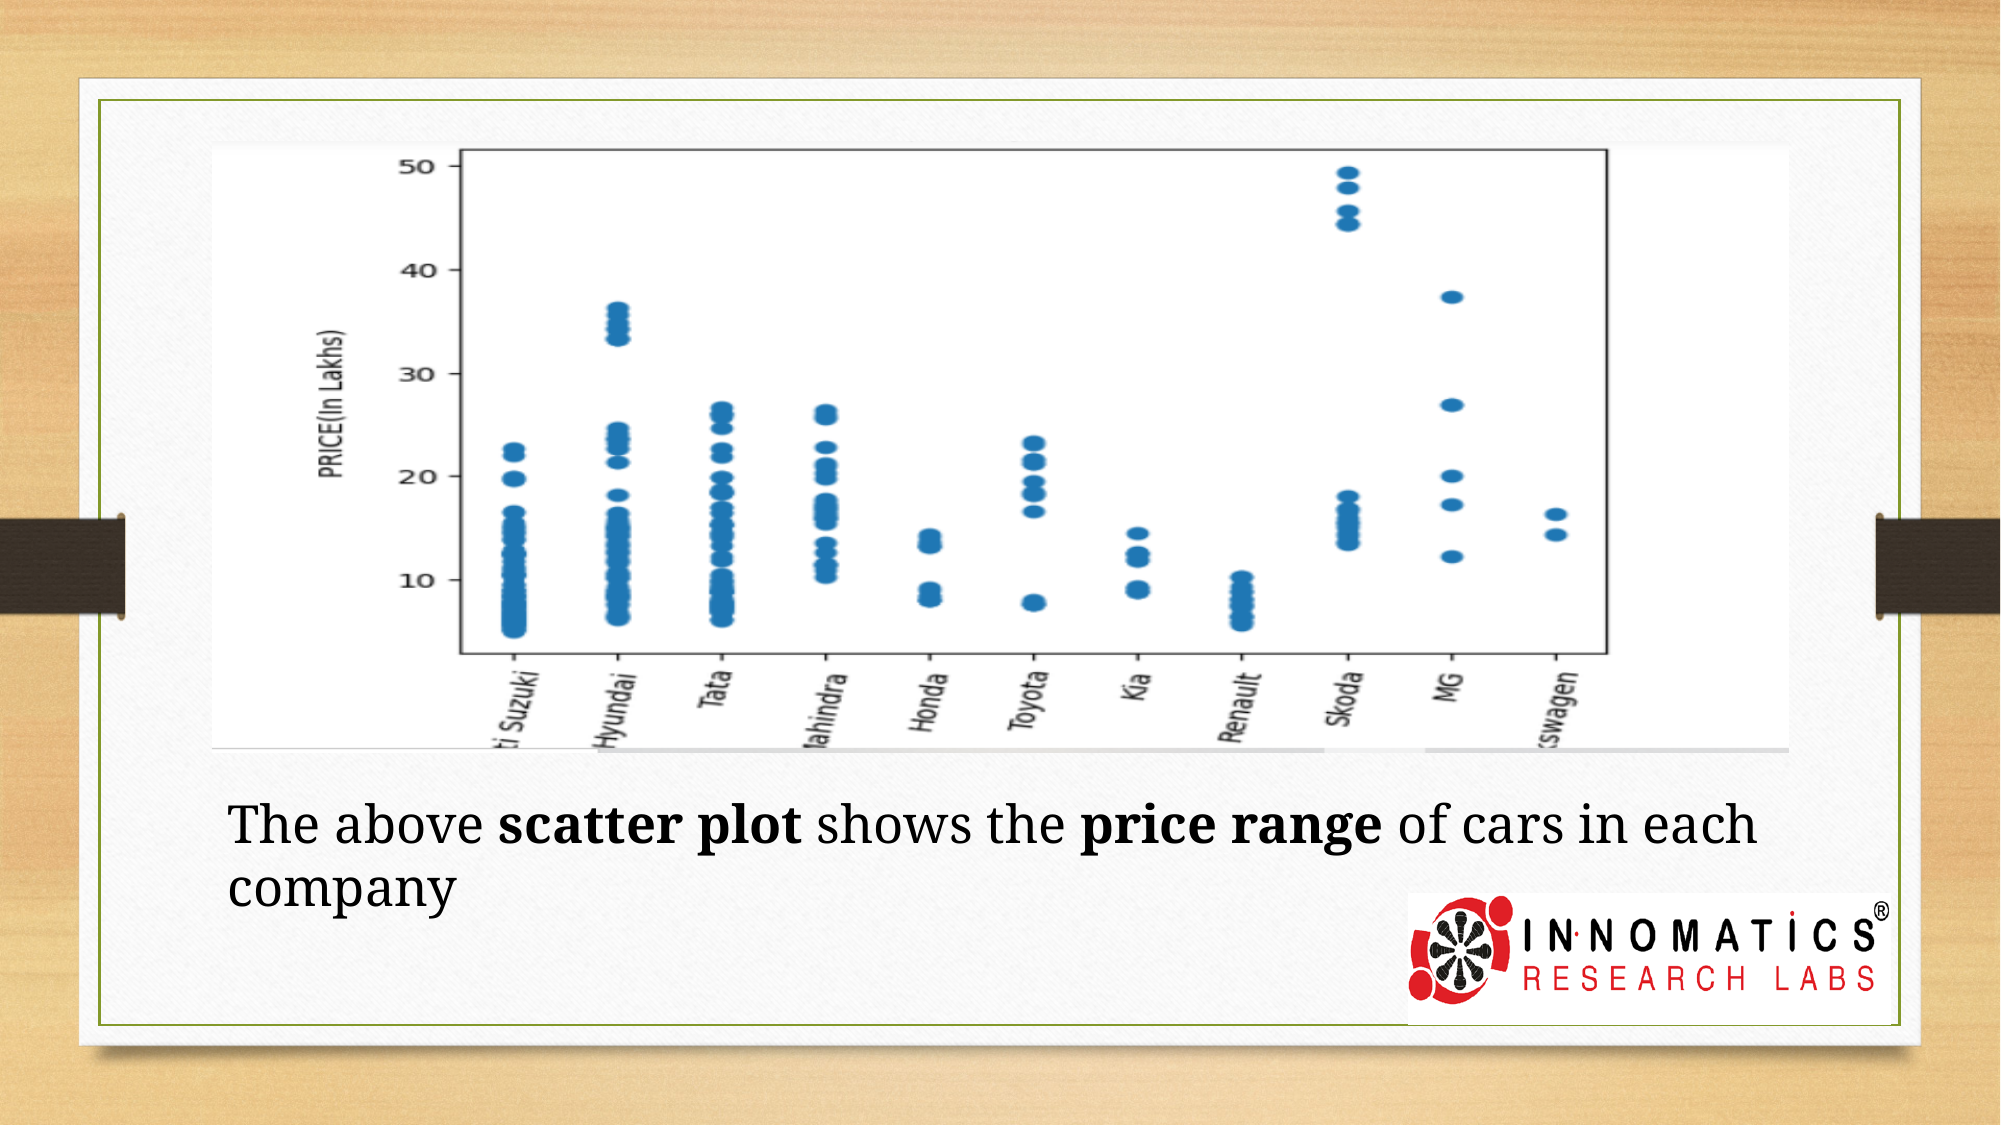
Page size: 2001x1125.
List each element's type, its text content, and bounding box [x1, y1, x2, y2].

picture [0, 0, 2001, 1125]
list The above scatter plot shows the price range of cars in each company [212, 783, 1811, 925]
